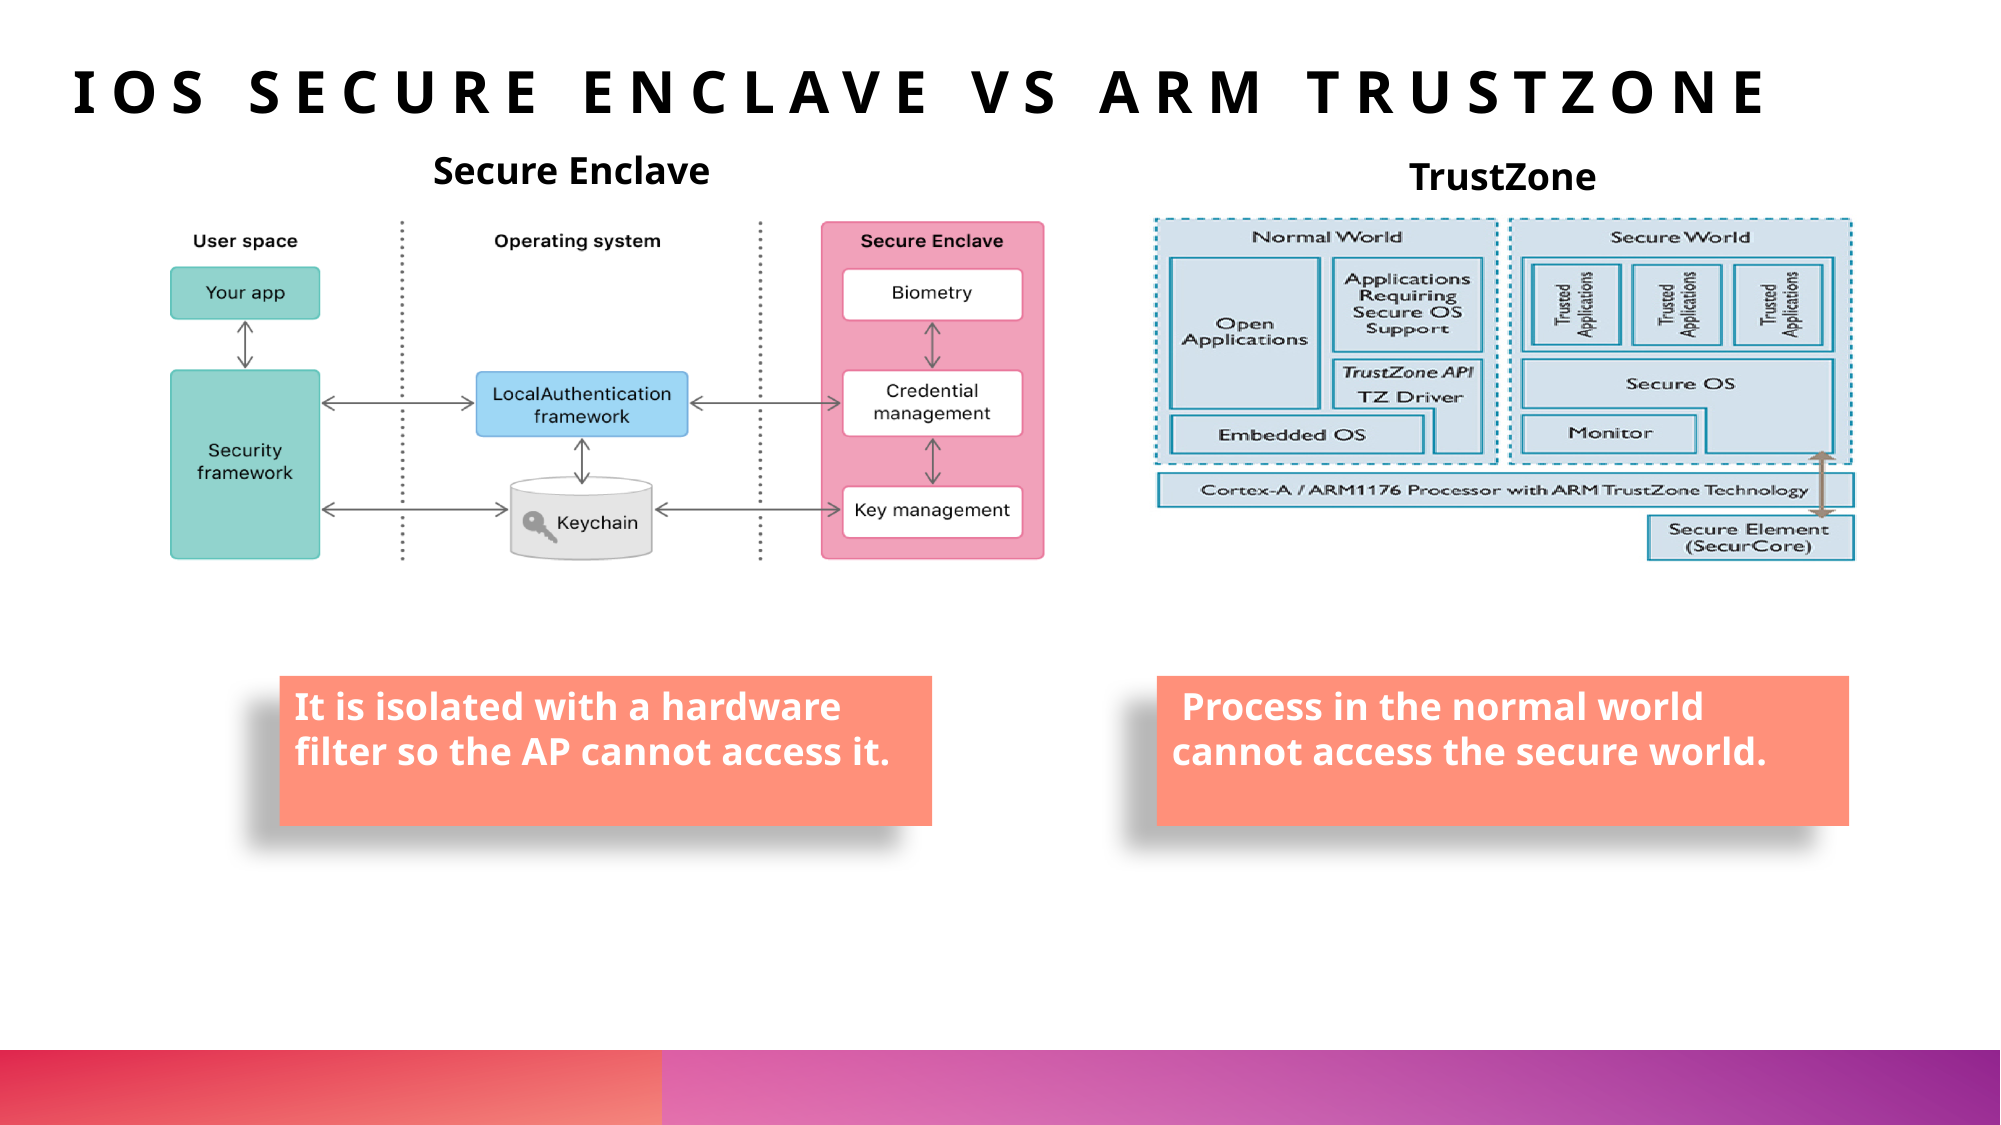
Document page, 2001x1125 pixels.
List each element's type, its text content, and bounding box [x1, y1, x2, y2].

picture [1149, 214, 1857, 563]
text_box Secure Enclave [418, 139, 869, 200]
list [162, 213, 1052, 568]
text_box TrustZone [1393, 145, 1844, 206]
title Ios secure enclave vs arm trustzone [73, 31, 2000, 126]
text_box It is isolated with a hardware filter so the AP cannot access it. [279, 675, 933, 827]
text_box Process in the normal world cannot access the secure world.​ [1156, 675, 1850, 827]
